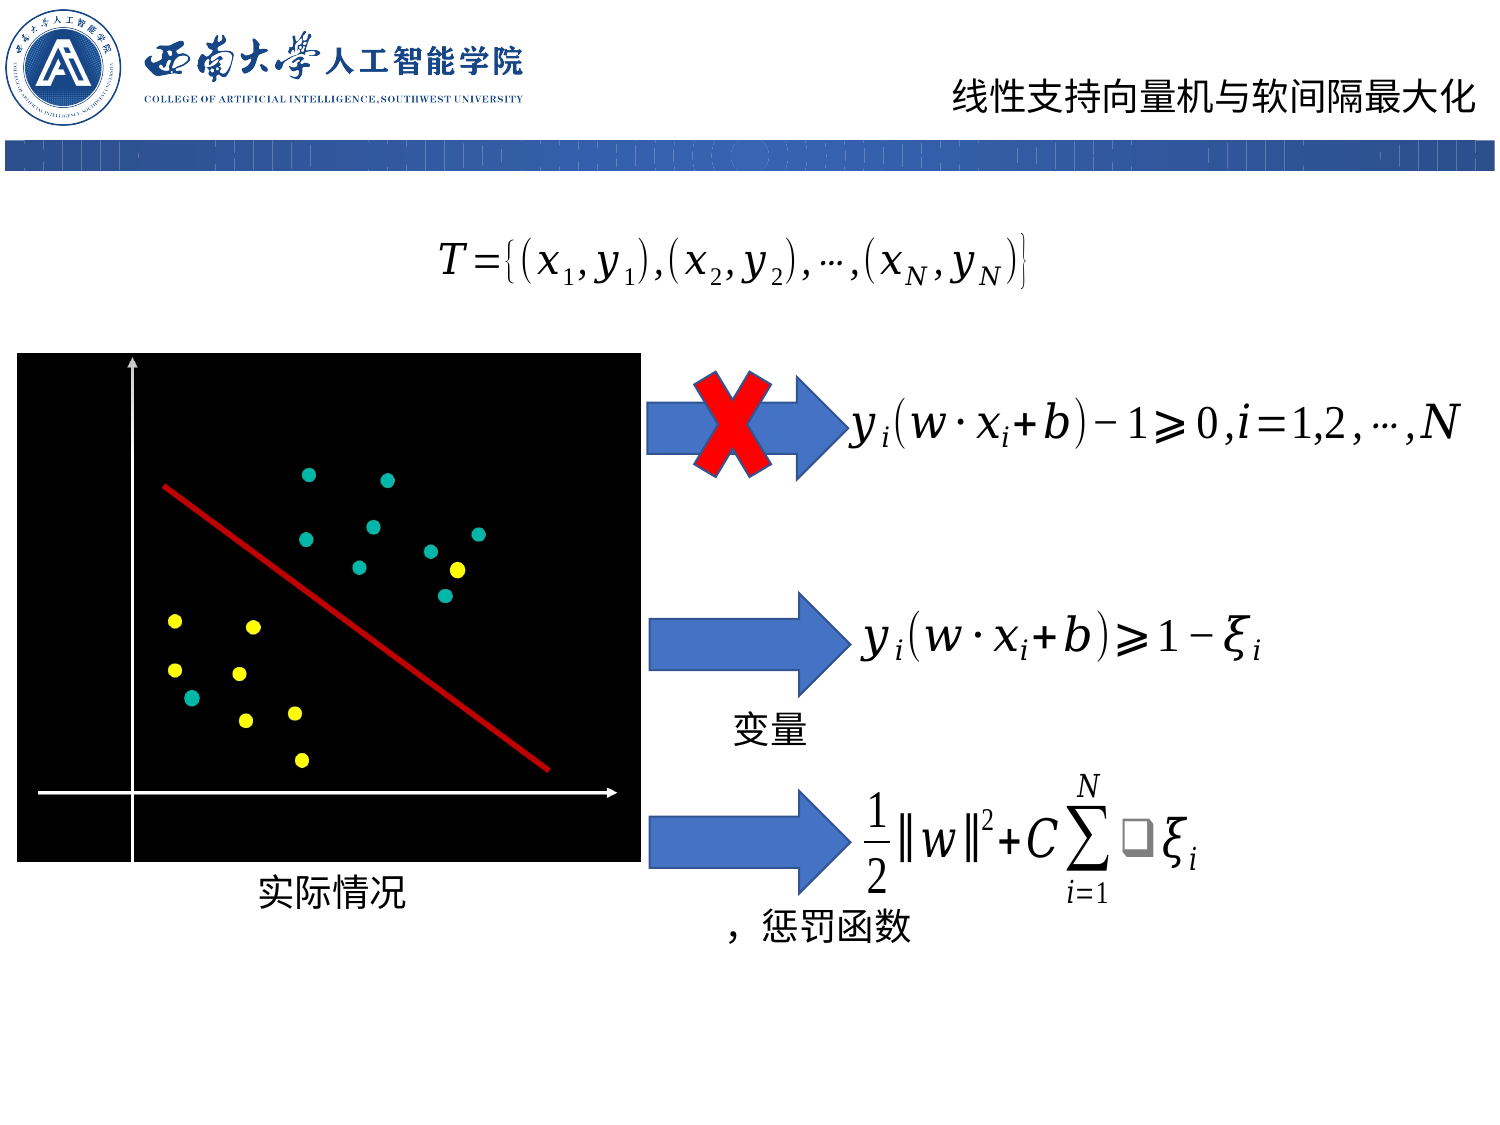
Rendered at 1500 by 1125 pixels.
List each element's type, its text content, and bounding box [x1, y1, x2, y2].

text_box [749, 374, 850, 482]
text_box 线性支持向量机与软间隔最大化 [937, 65, 1492, 126]
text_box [163, 485, 550, 771]
text_box [4, 139, 1496, 172]
text_box [648, 788, 852, 897]
picture [16, 353, 641, 863]
picture [5, 9, 523, 126]
text_box [692, 370, 773, 479]
text_box 实际情况 [242, 863, 423, 922]
text_box [648, 590, 852, 699]
text_box [646, 401, 716, 455]
